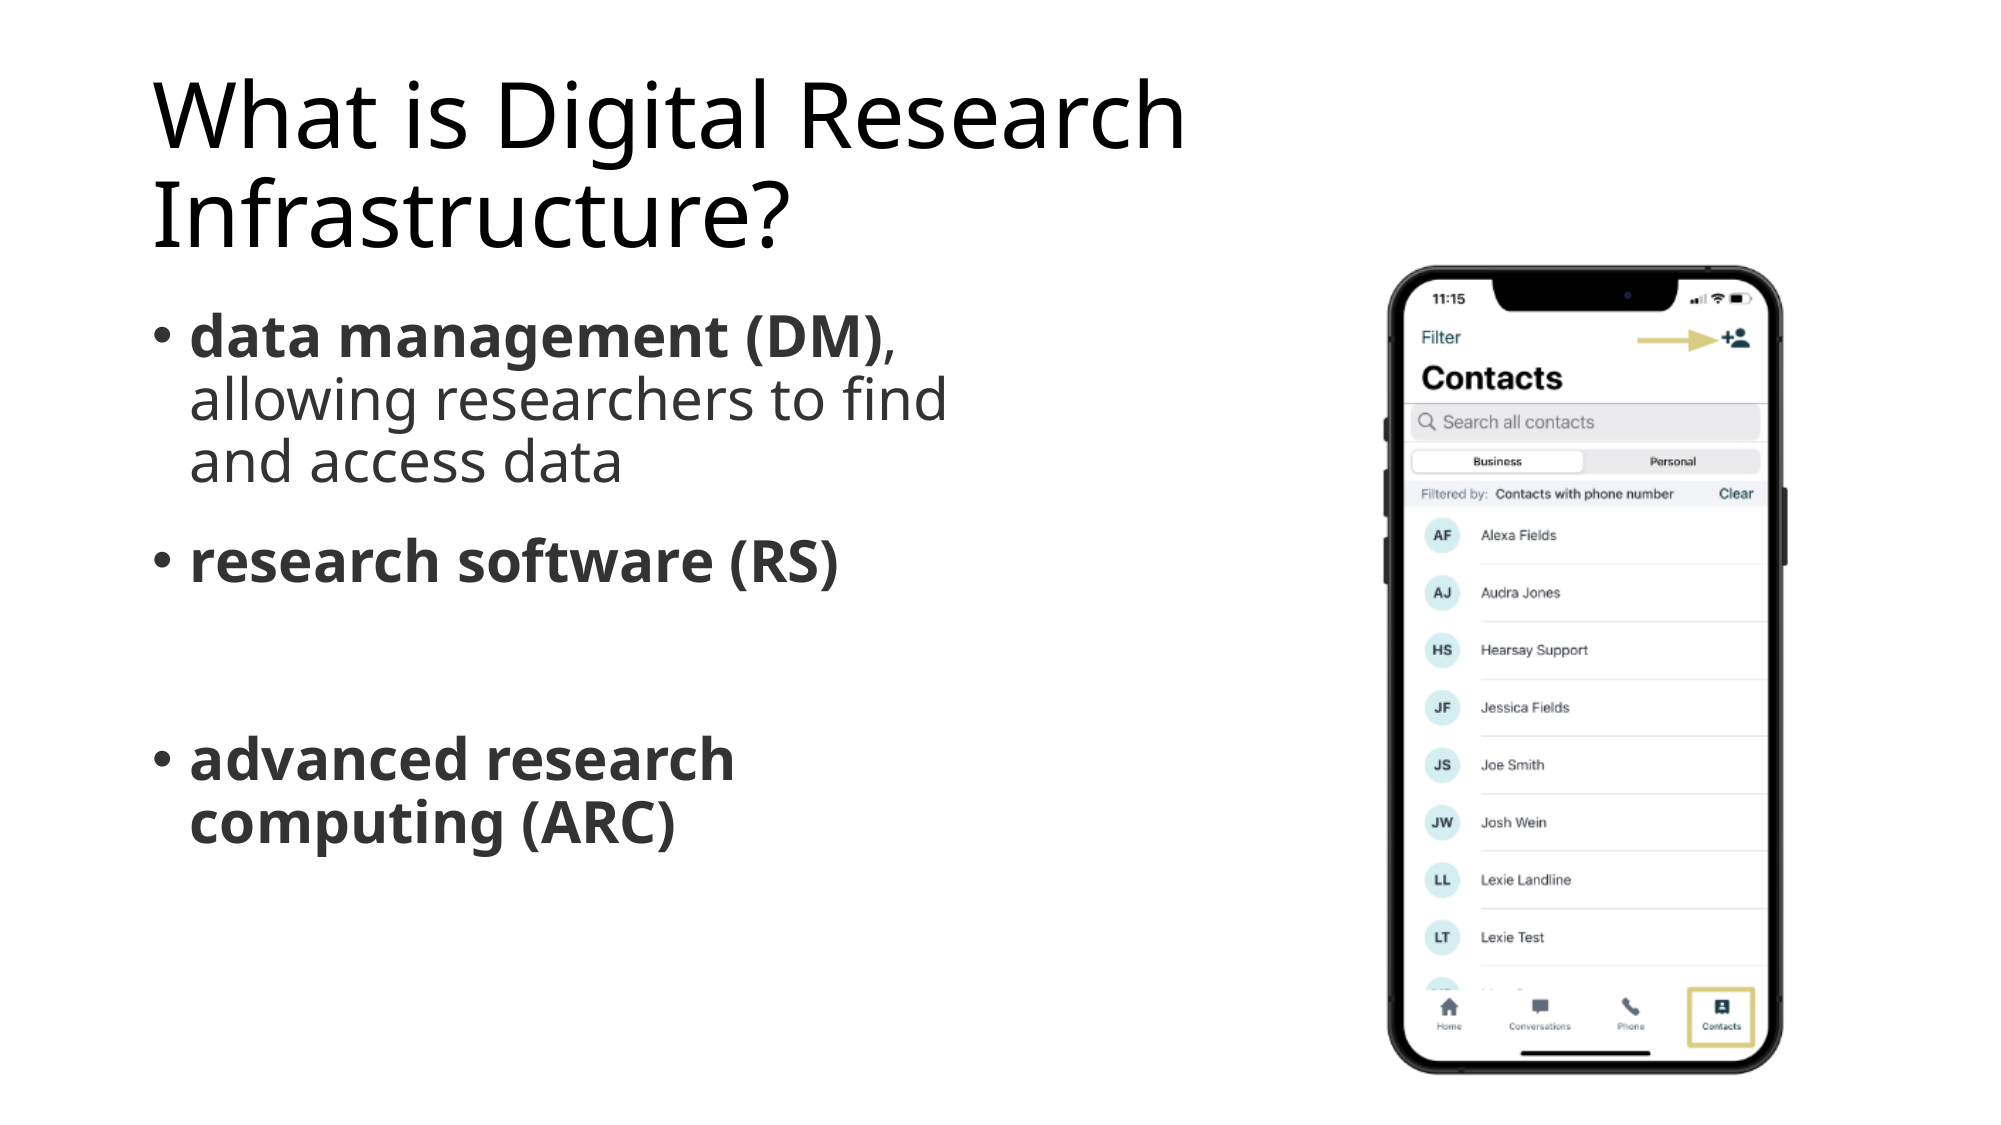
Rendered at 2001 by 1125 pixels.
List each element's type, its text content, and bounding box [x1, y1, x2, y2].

picture [1374, 263, 1796, 1079]
title What is Digital Research Infrastructure? [137, 59, 1863, 278]
list data management (DM), allowing researchers to find and access data research software (RS) advanced research computing (ARC) [137, 299, 1064, 1042]
